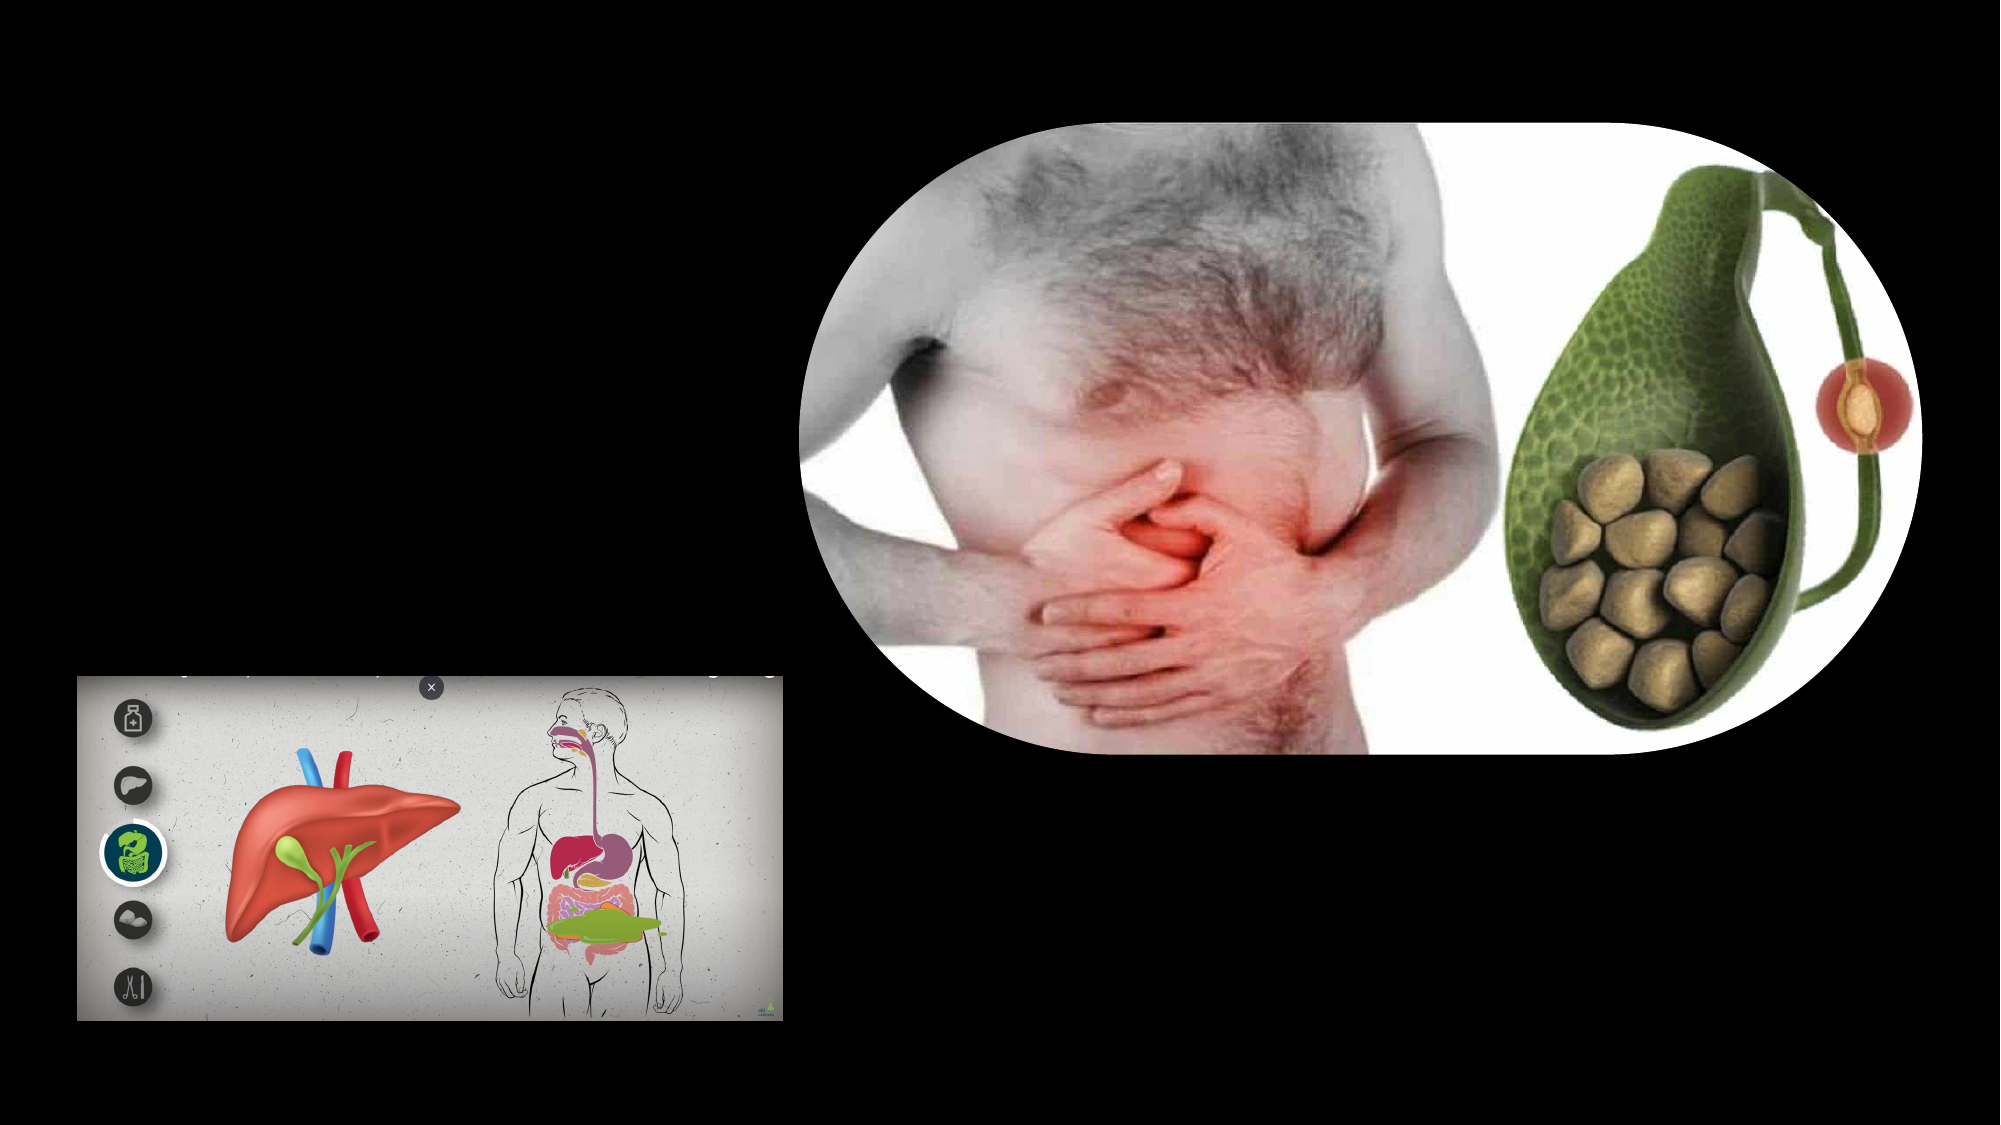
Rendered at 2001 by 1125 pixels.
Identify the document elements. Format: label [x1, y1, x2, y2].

picture [798, 122, 1923, 755]
picture [77, 676, 783, 1021]
